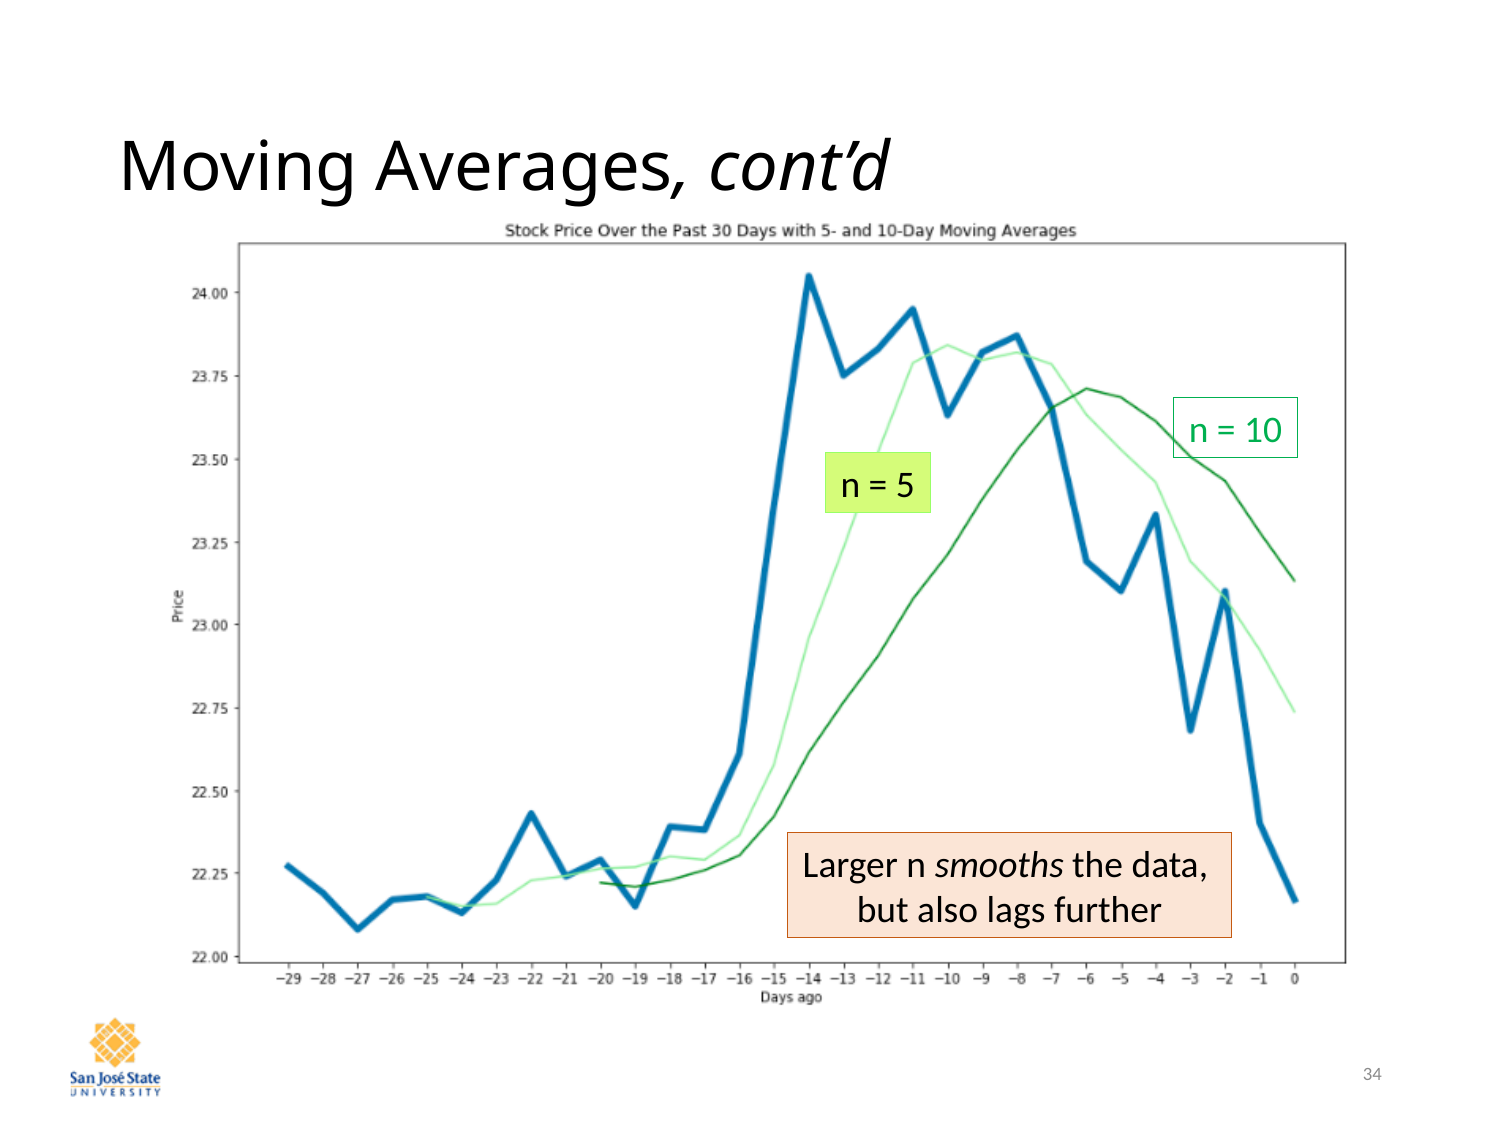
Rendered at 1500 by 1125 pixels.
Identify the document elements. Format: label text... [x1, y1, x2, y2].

slide_number 34 [1059, 1042, 1397, 1103]
picture [60, 211, 1356, 1112]
title Moving Averages, cont’d [103, 59, 1397, 278]
